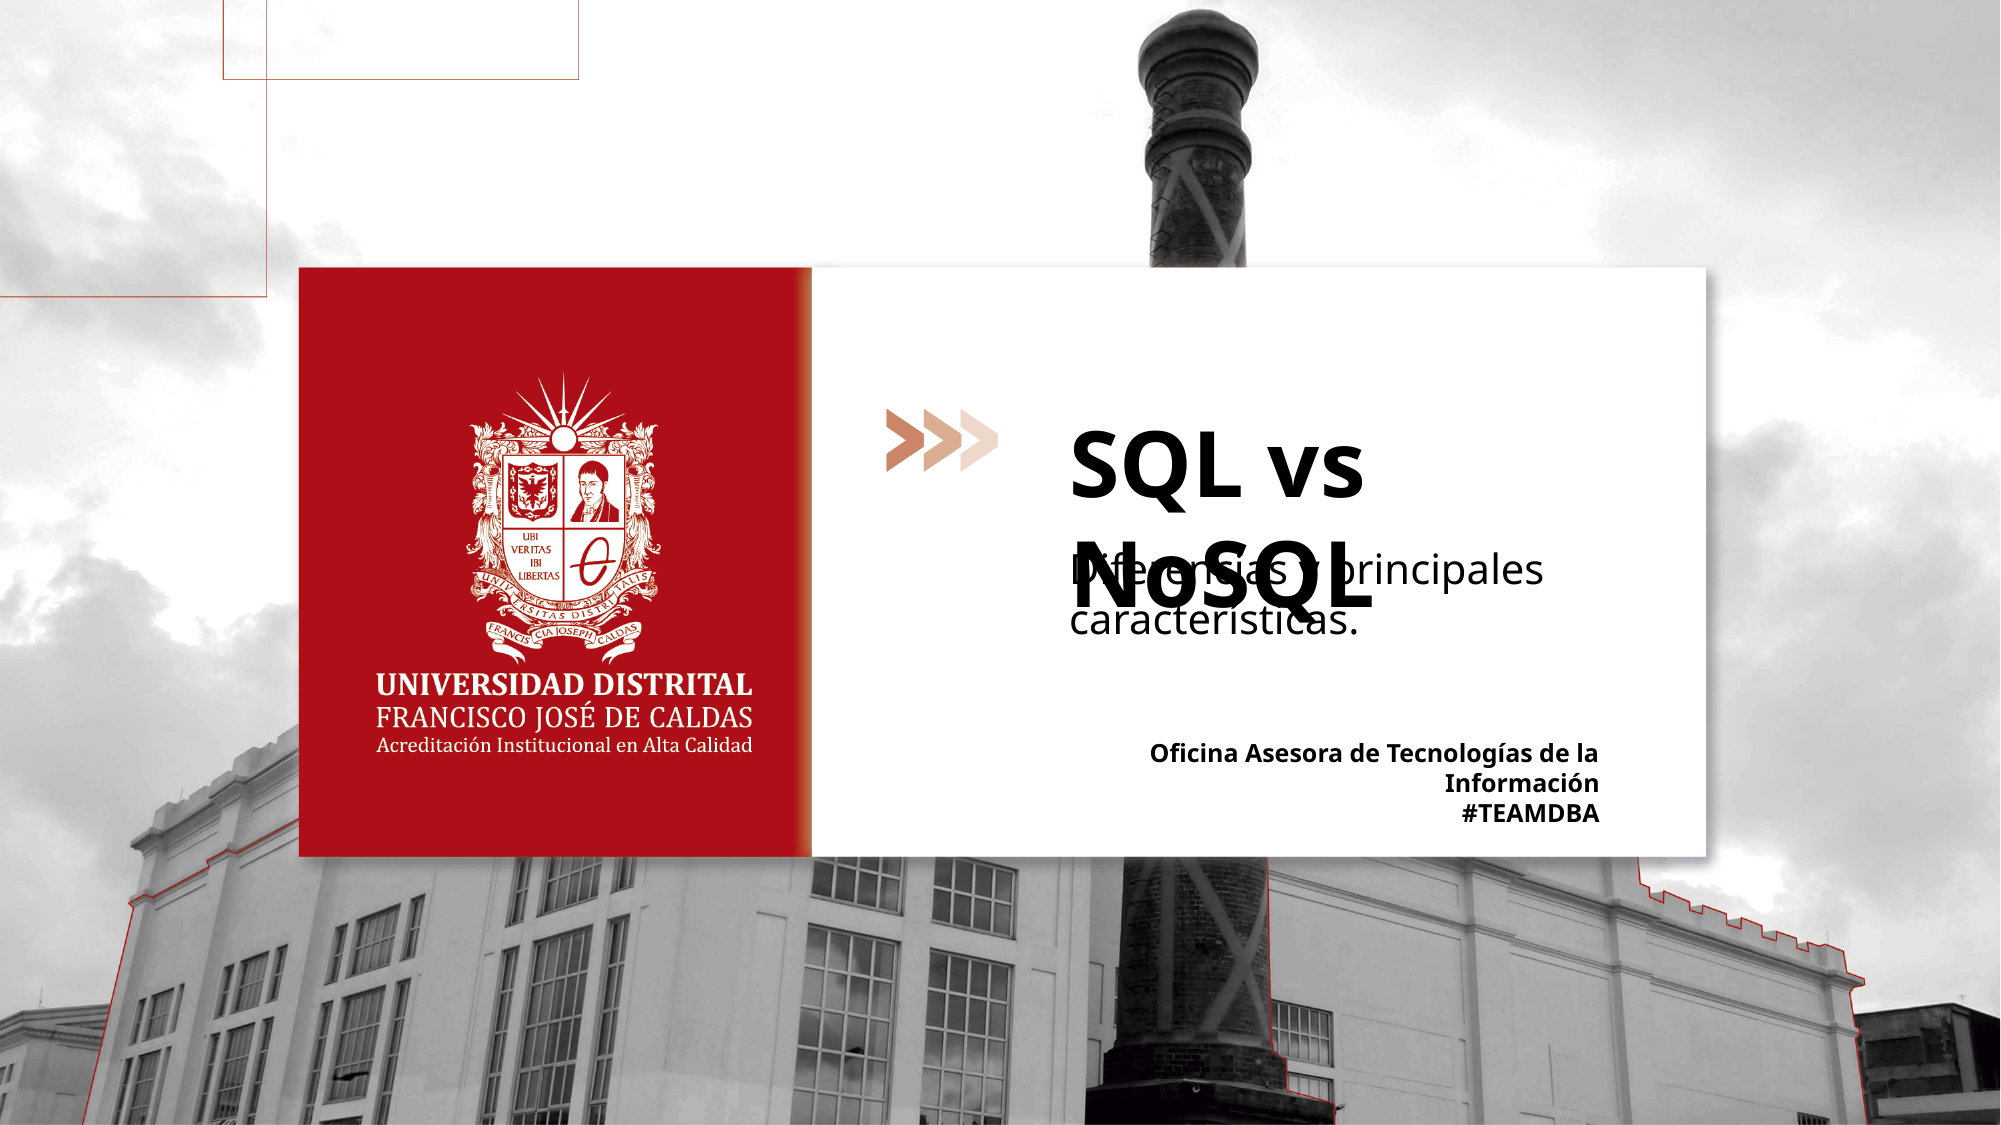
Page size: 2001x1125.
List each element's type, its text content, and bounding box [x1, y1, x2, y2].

text_box Diferencias y principales características. [1054, 535, 1673, 650]
text_box Oficina Asesora de Tecnologías de la Información #TEAMDBA [1068, 729, 1615, 835]
text_box SQL vs NoSQL [1054, 398, 1673, 535]
picture [0, 0, 2001, 1125]
